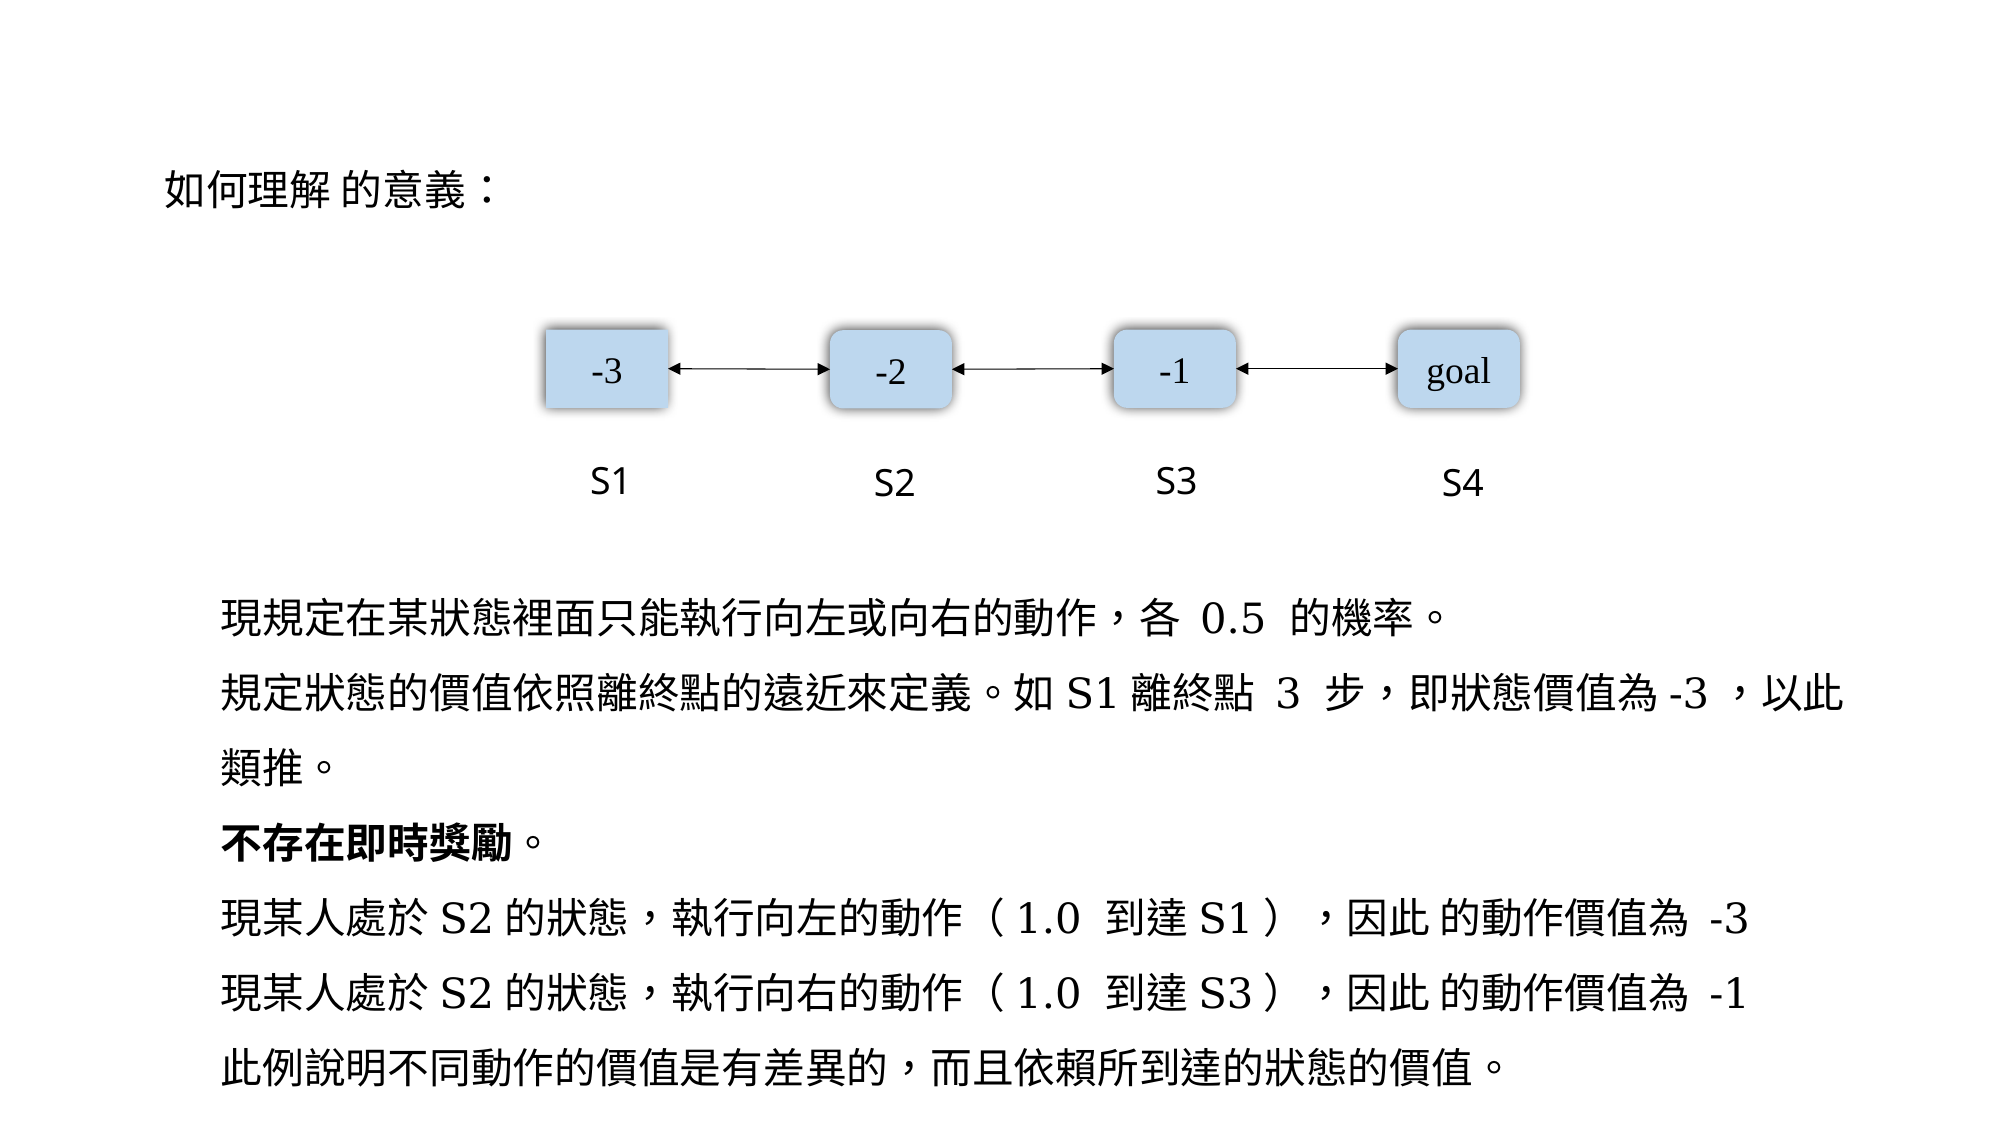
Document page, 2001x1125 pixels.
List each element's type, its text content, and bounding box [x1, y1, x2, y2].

text_box S1 [575, 449, 761, 510]
text_box goal [1397, 329, 1520, 408]
text_box -1 [1113, 329, 1236, 408]
text_box S2 [859, 451, 1045, 512]
text_box S3 [1140, 449, 1327, 510]
text_box -3 [546, 329, 669, 408]
text_box S4 [1427, 451, 1613, 512]
text_box -2 [829, 330, 952, 409]
